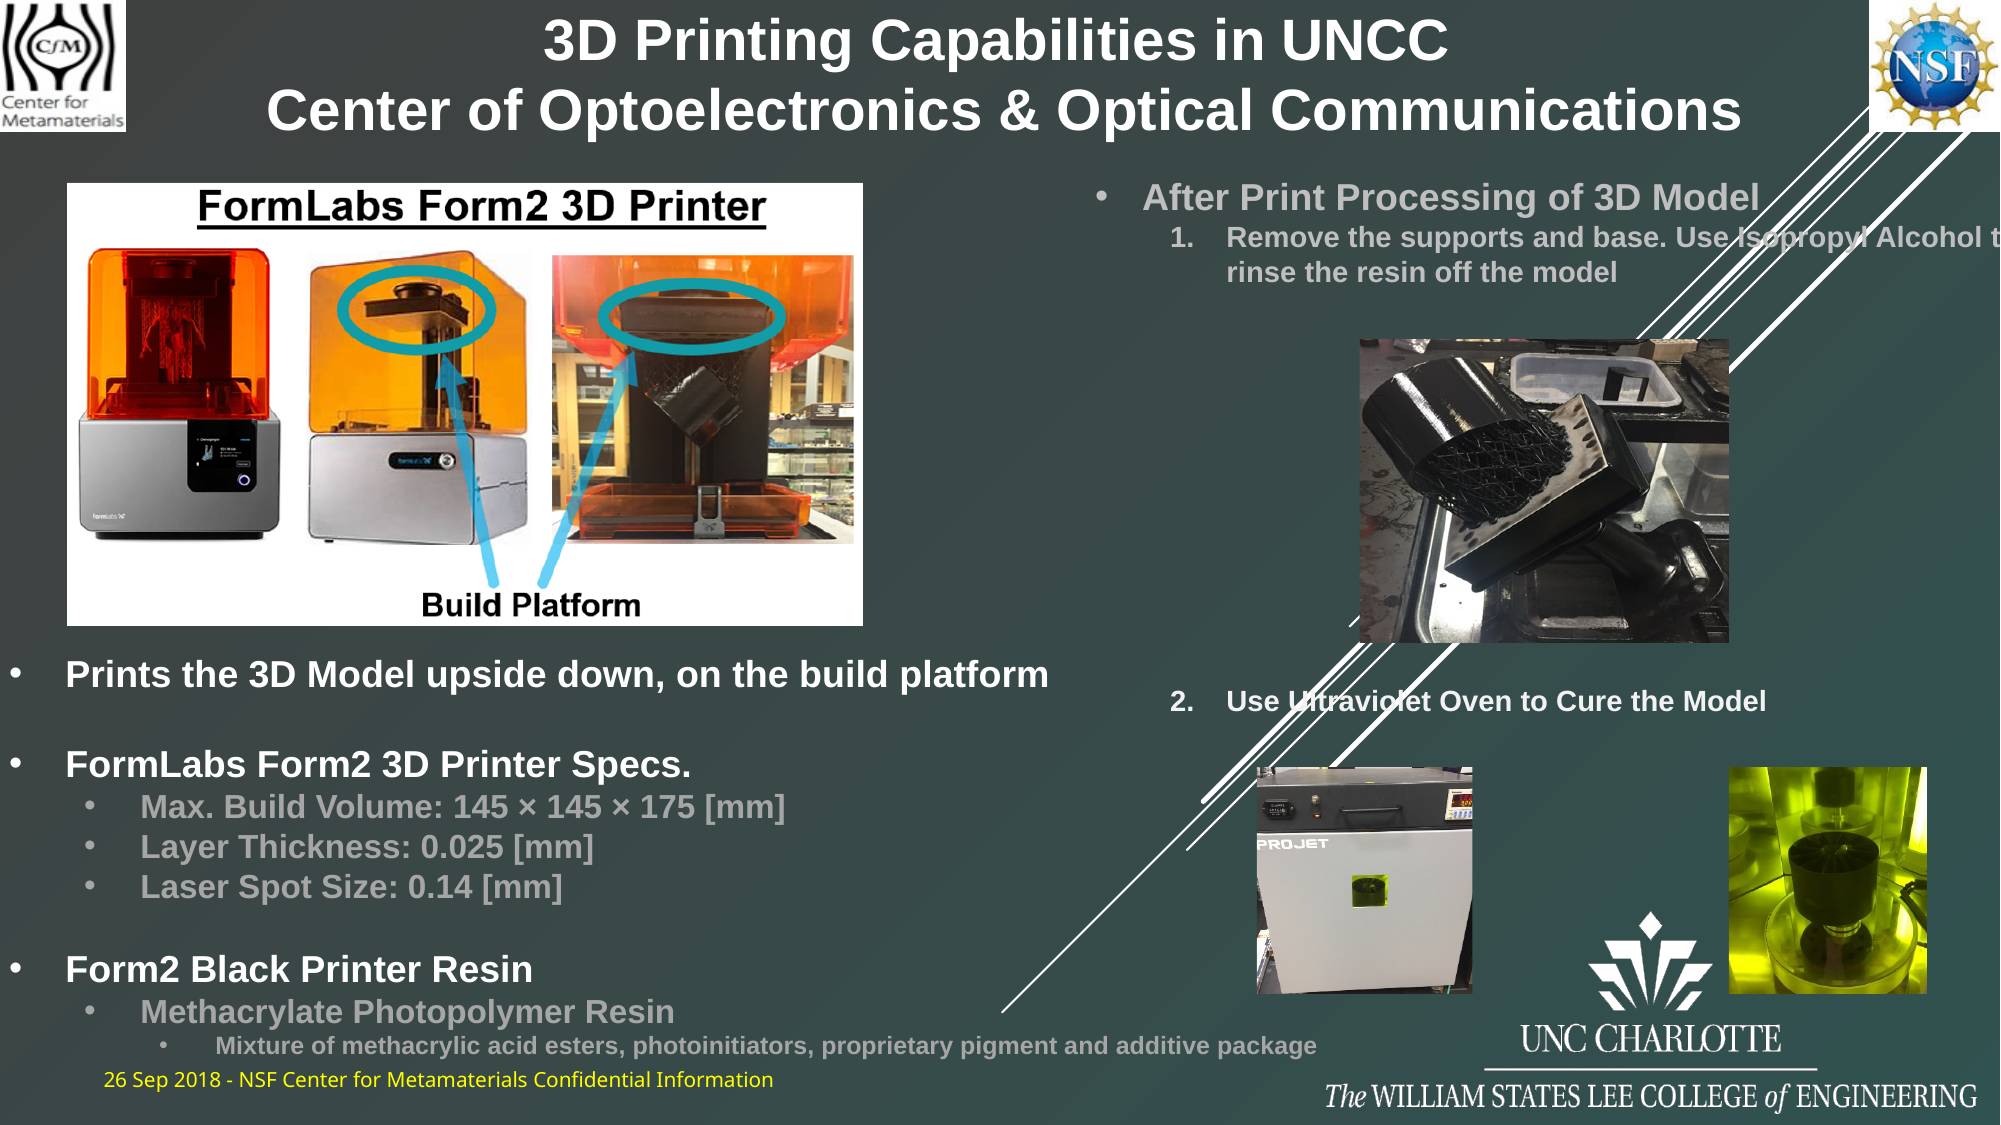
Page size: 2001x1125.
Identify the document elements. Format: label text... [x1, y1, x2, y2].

picture [66, 165, 863, 626]
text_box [1080, 165, 2000, 994]
picture [0, 0, 10, 132]
text_box Prints the 3D Model upside down, on the build platform FormLabs Form2 3D Printer Specs. Max. Build Volume: 145 × 145 × 175 [mm] Layer Thickness: 0.025 [mm] Laser Spot Size: 0.14 [mm] Form2 Black Printer Resin Methacrylate Photopolymer Resin Mixture of methacrylic acid esters, photoinitiators, proprietary pigment and additive package [0, 642, 1325, 1067]
picture [1325, 994, 1977, 1114]
text_box 3D Printing Capabilities in UNCC Center of Optoelectronics & Optical Communications [10, 0, 2000, 150]
footer 26 Sep 2018 - NSF Center for Metamaterials Confidential Information [88, 1059, 1327, 1119]
